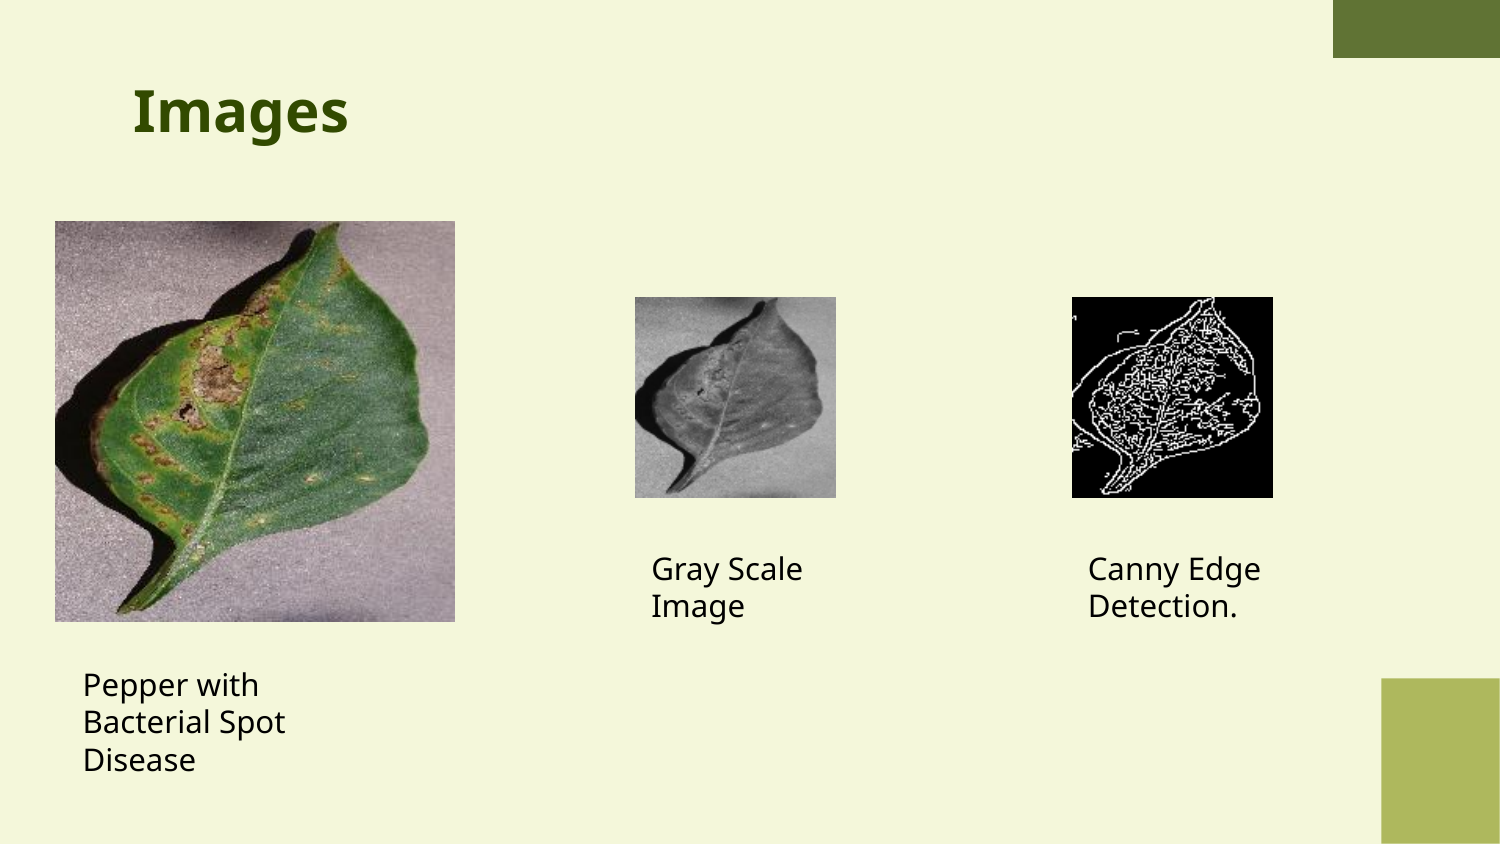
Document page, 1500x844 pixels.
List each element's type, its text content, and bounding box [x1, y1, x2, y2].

picture [634, 297, 836, 498]
picture [54, 221, 456, 623]
picture [1072, 297, 1274, 498]
text_box Canny Edge Detection. [1072, 534, 1301, 661]
text_box Gray Scale Image [636, 534, 864, 661]
title Images [118, 59, 1500, 156]
text_box Pepper with Bacterial Spot Disease [67, 649, 340, 798]
